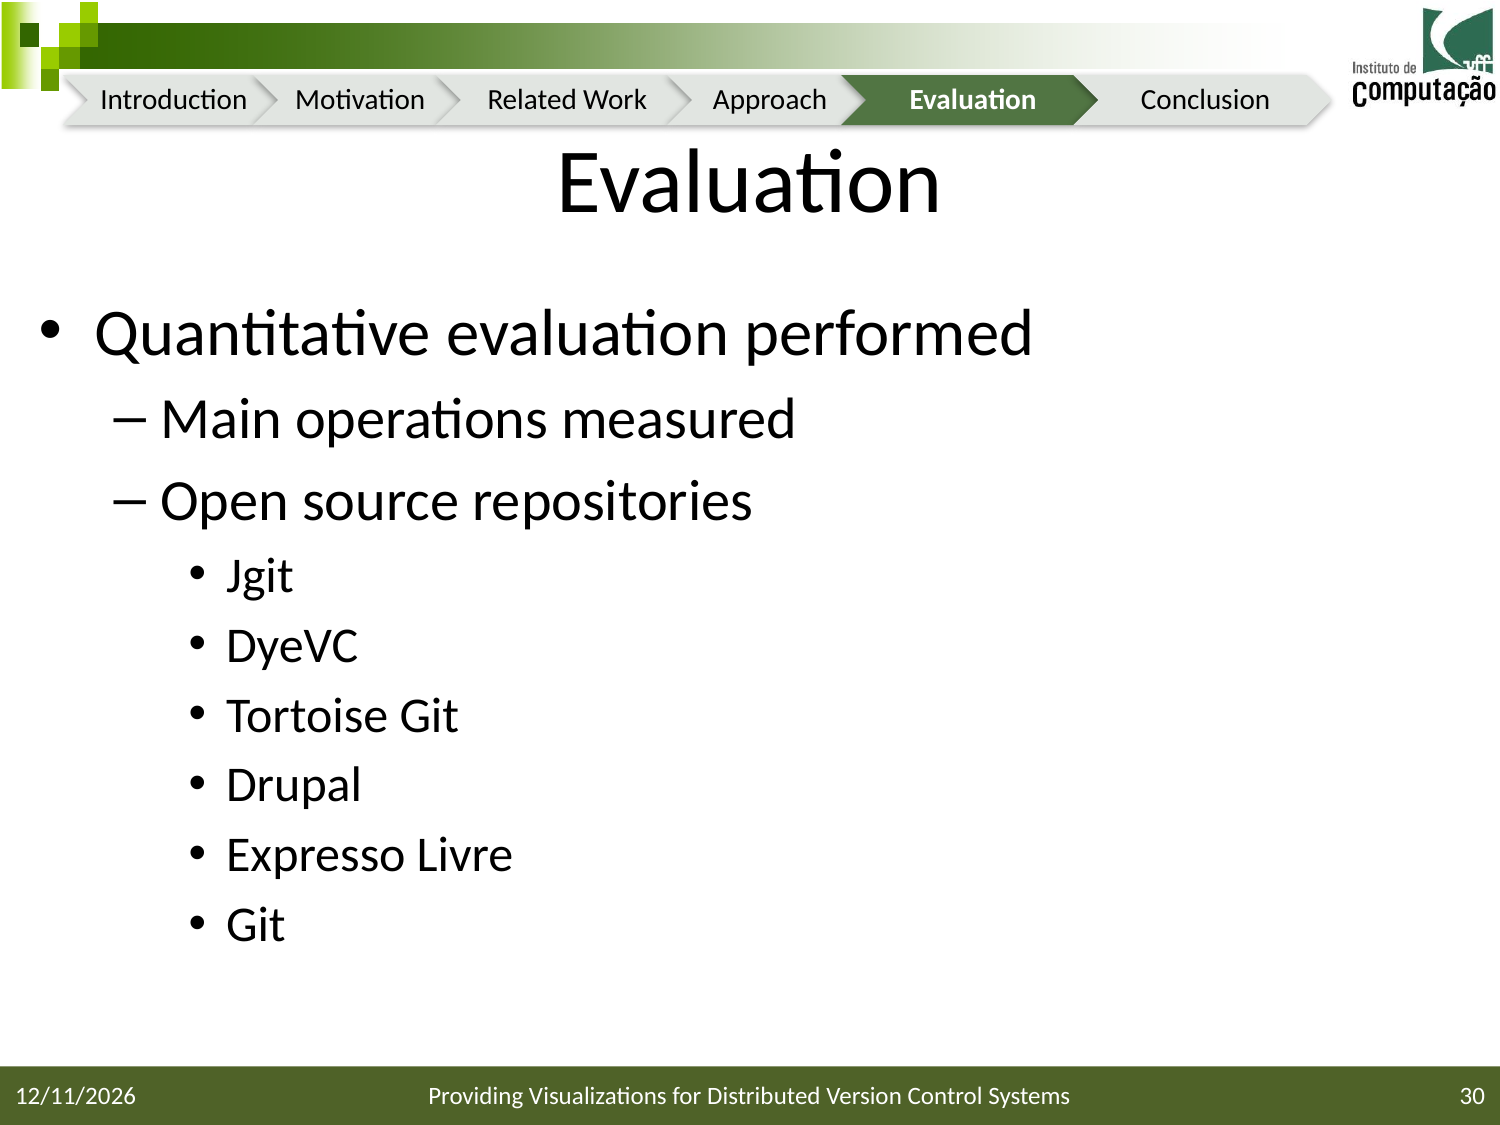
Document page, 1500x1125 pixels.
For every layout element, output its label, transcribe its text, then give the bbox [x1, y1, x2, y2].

footer Providing Visualizations for Distributed Version Control Systems [362, 1065, 1138, 1125]
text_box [62, 74, 1333, 126]
title Evaluation [23, 82, 1477, 270]
list Quantitative evaluation performed Main operations measured Open source repositories Jgit DyeVC Tortoise Git Drupal Expresso Livre Git [23, 281, 1477, 1055]
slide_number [0, 1065, 350, 1125]
slide_number 30 [1149, 1065, 1500, 1125]
